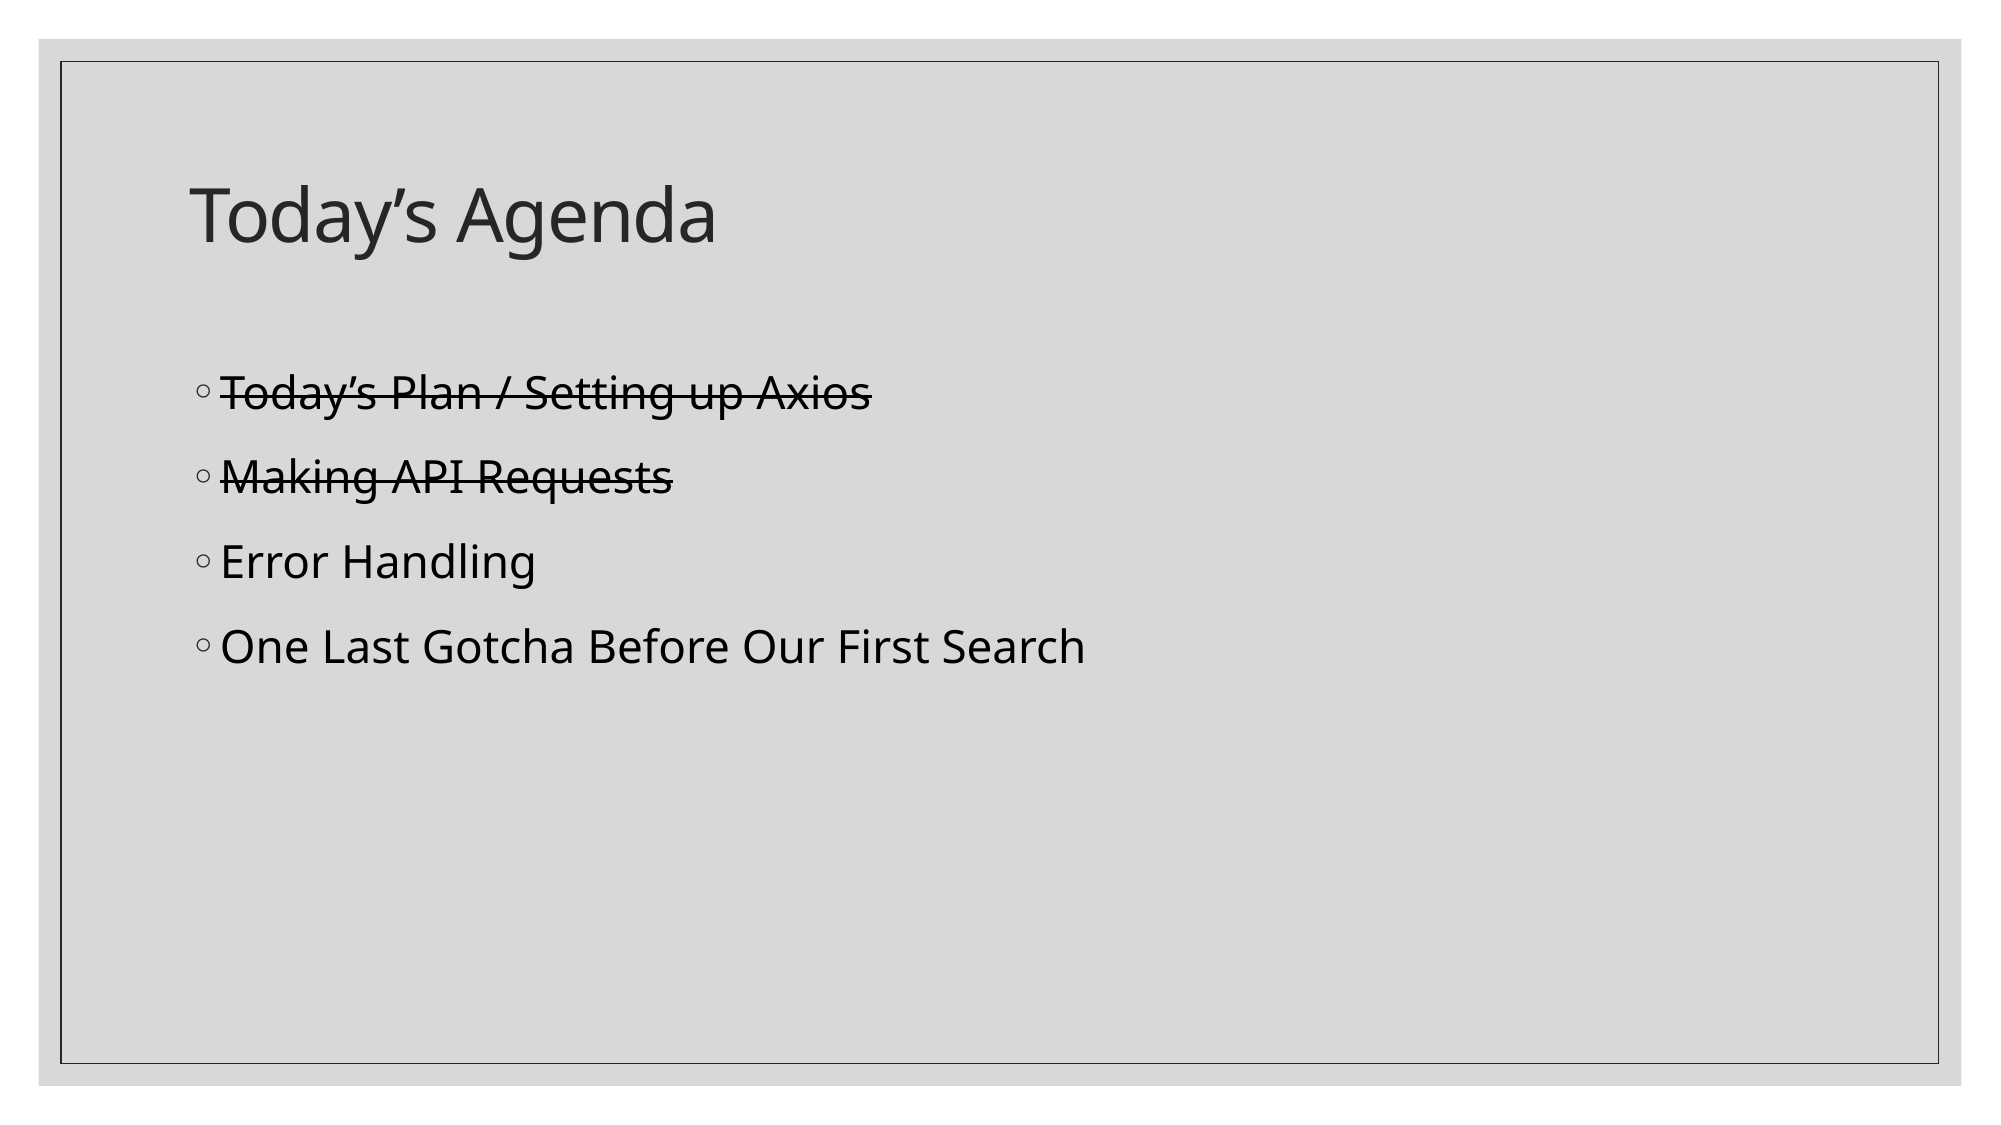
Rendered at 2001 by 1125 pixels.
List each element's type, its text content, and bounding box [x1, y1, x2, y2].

title Today’s Agenda [174, 105, 1825, 331]
list Today’s Plan / Setting up Axios Making API Requests Error Handling One Last Gotcha Before Our First Search [174, 345, 1825, 977]
